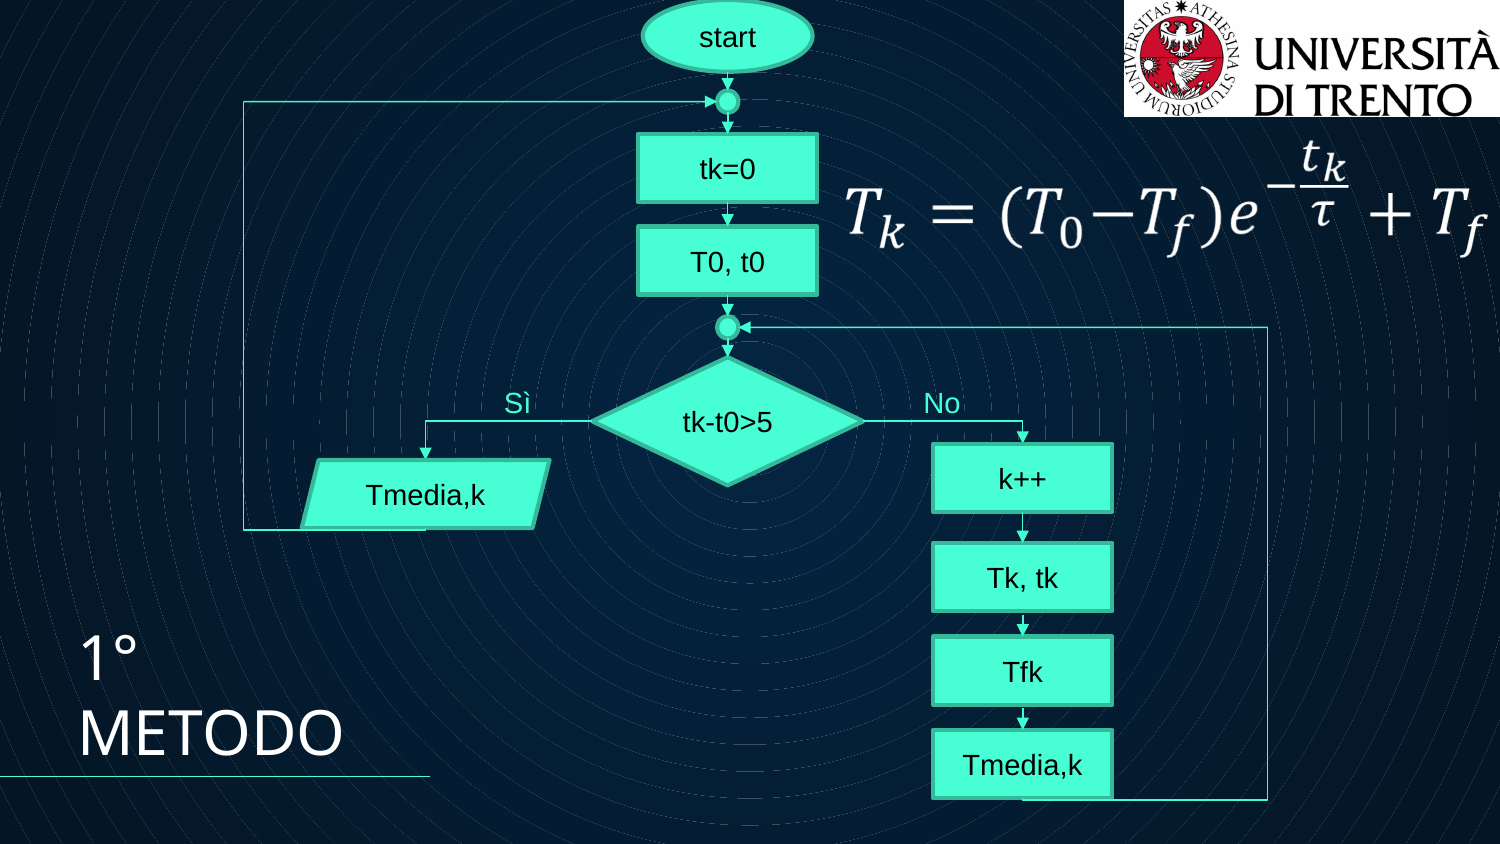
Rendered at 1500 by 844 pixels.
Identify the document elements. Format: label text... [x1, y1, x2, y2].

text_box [909, 440, 1381, 686]
text_box [791, 124, 1500, 266]
picture [1124, 0, 1500, 117]
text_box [863, 420, 1023, 444]
text_box Tmedia,k [933, 729, 1113, 799]
text_box Tfk [933, 694, 1113, 705]
text_box tk=0 [638, 133, 791, 203]
text_box tk-t0>5 [593, 358, 861, 486]
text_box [425, 420, 593, 461]
text_box T0, t0 [638, 226, 818, 295]
text_box Sì [488, 413, 548, 419]
text_box [717, 91, 739, 113]
text_box start [642, 0, 813, 72]
text_box No [908, 376, 977, 419]
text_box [120, 223, 548, 407]
text_box [717, 317, 739, 339]
text_box Tmedia,k [301, 459, 548, 529]
title 1° METODO [62, 683, 431, 775]
